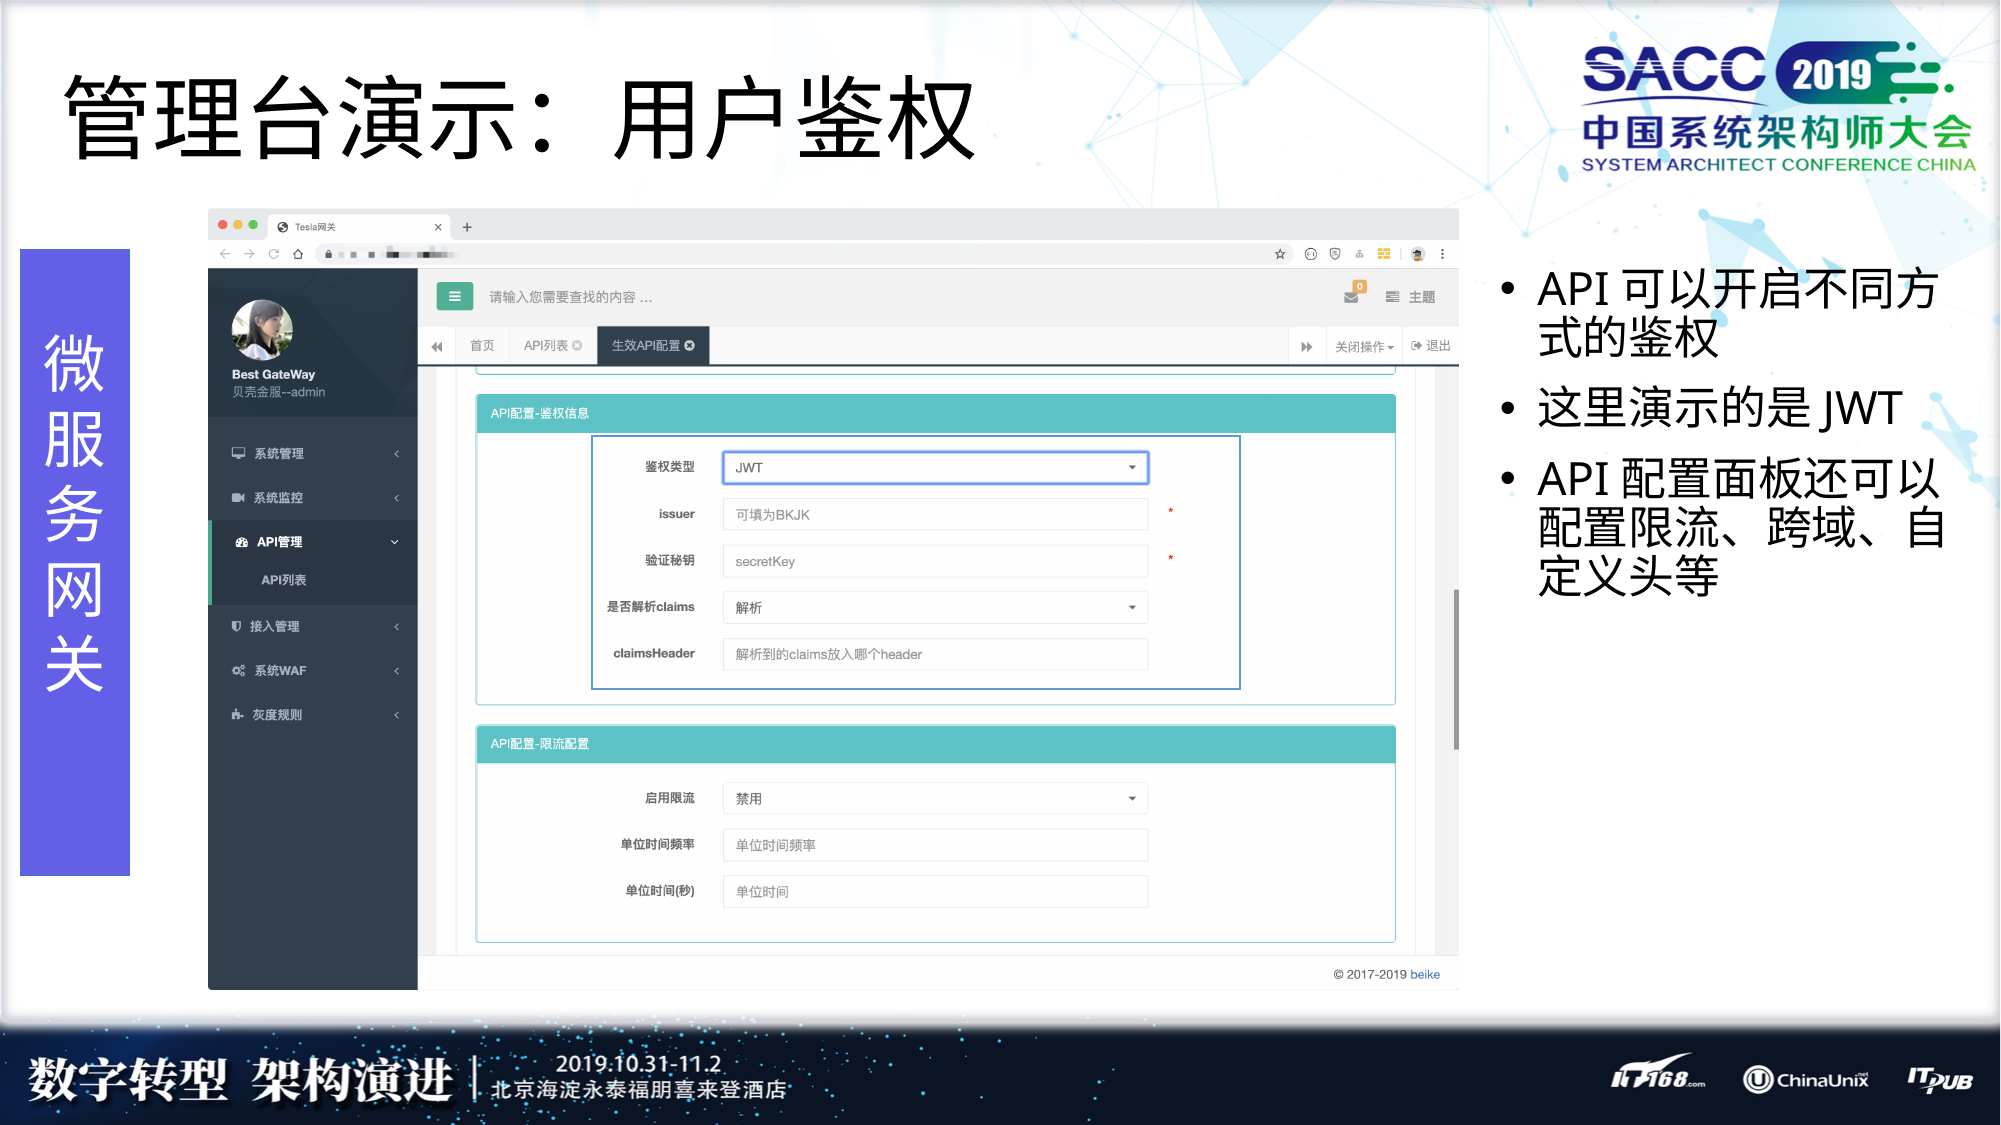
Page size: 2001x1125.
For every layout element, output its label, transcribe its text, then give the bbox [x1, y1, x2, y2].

text_box 微服务 网关 [20, 249, 130, 876]
picture [0, 0, 2001, 1125]
title 管理台演示：用户鉴权 [52, 14, 1779, 233]
list API可以开启不同方式的鉴权 这里演示的是JWT API配置面板还可以配置限流、跨域、自定义头等 [1491, 257, 1981, 984]
